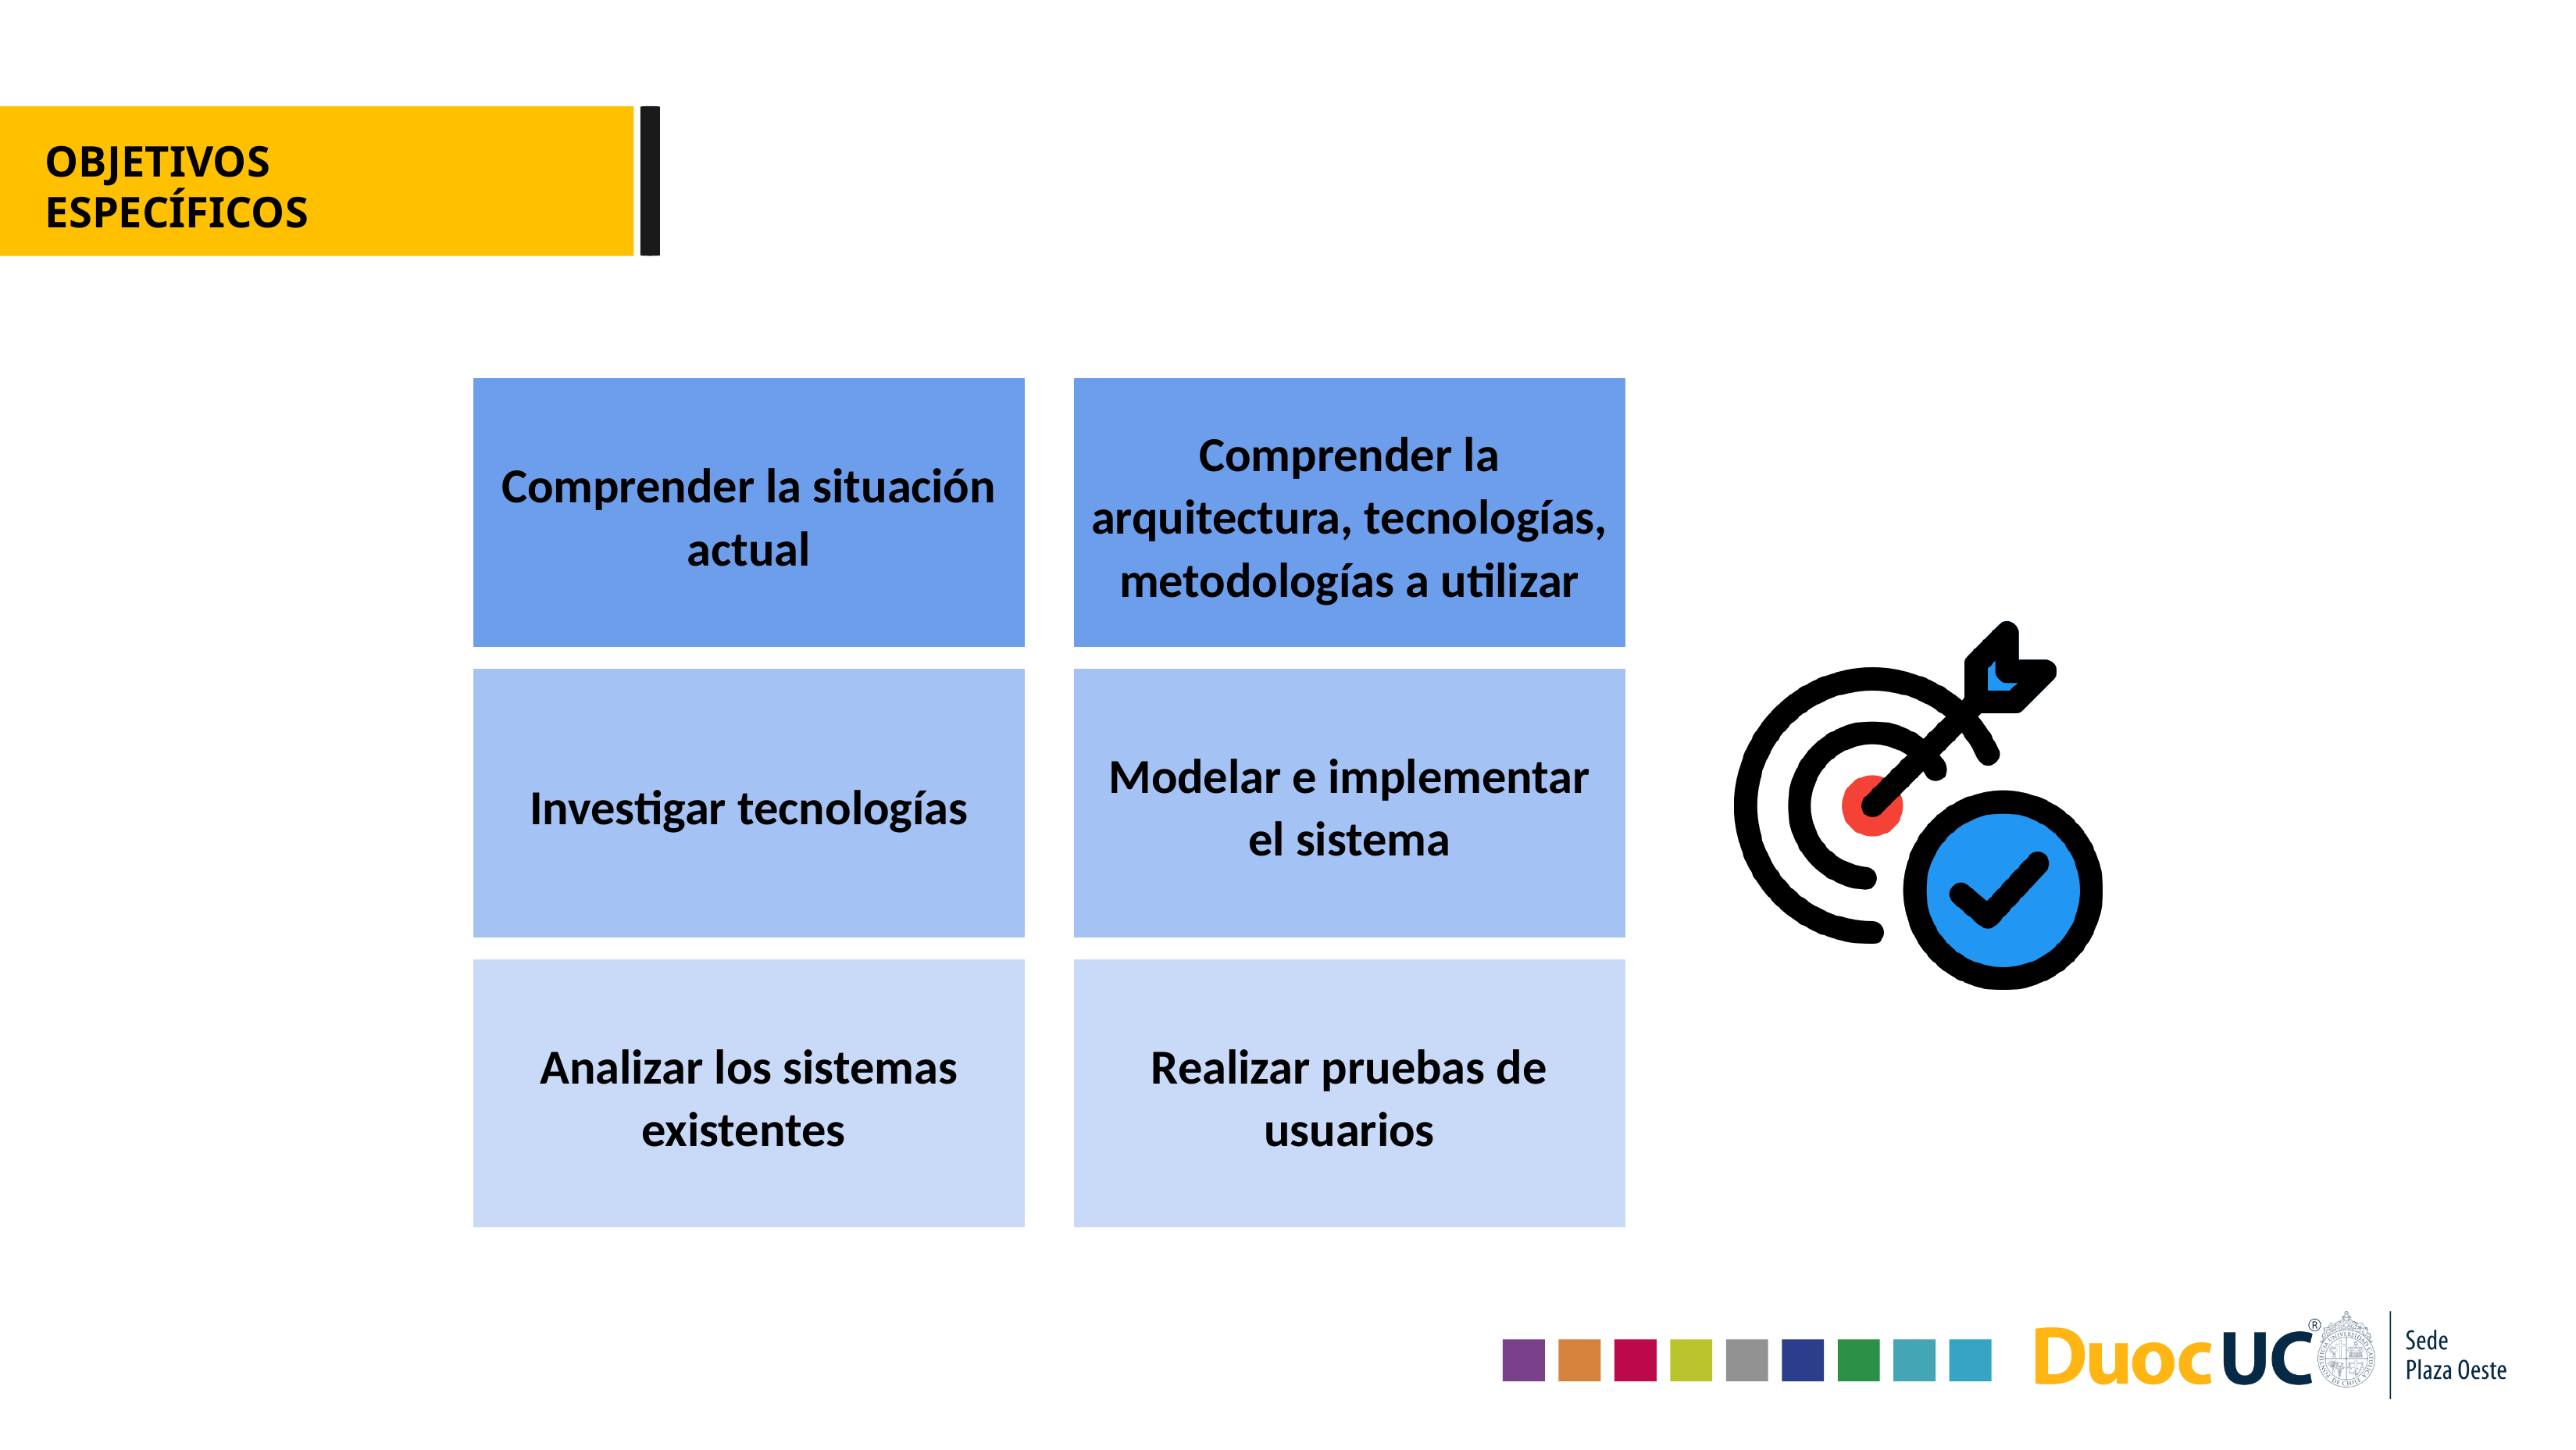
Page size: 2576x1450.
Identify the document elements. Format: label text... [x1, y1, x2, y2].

picture [2031, 1310, 2512, 1400]
picture [1734, 621, 2103, 991]
text_box Investigar tecnologías [473, 669, 1025, 938]
text_box Modelar e implementar el sistema [1074, 669, 1625, 938]
text_box Realizar pruebas de usuarios [1074, 959, 1625, 1227]
text_box Analizar los sistemas existentes [473, 959, 1025, 1227]
text_box OBJETIVOS ESPECÍFICOS [33, 123, 634, 239]
text_box Comprender la situación actual [473, 379, 1025, 647]
text_box Comprender la arquitectura, tecnologías, metodologías a utilizar [1074, 379, 1625, 647]
